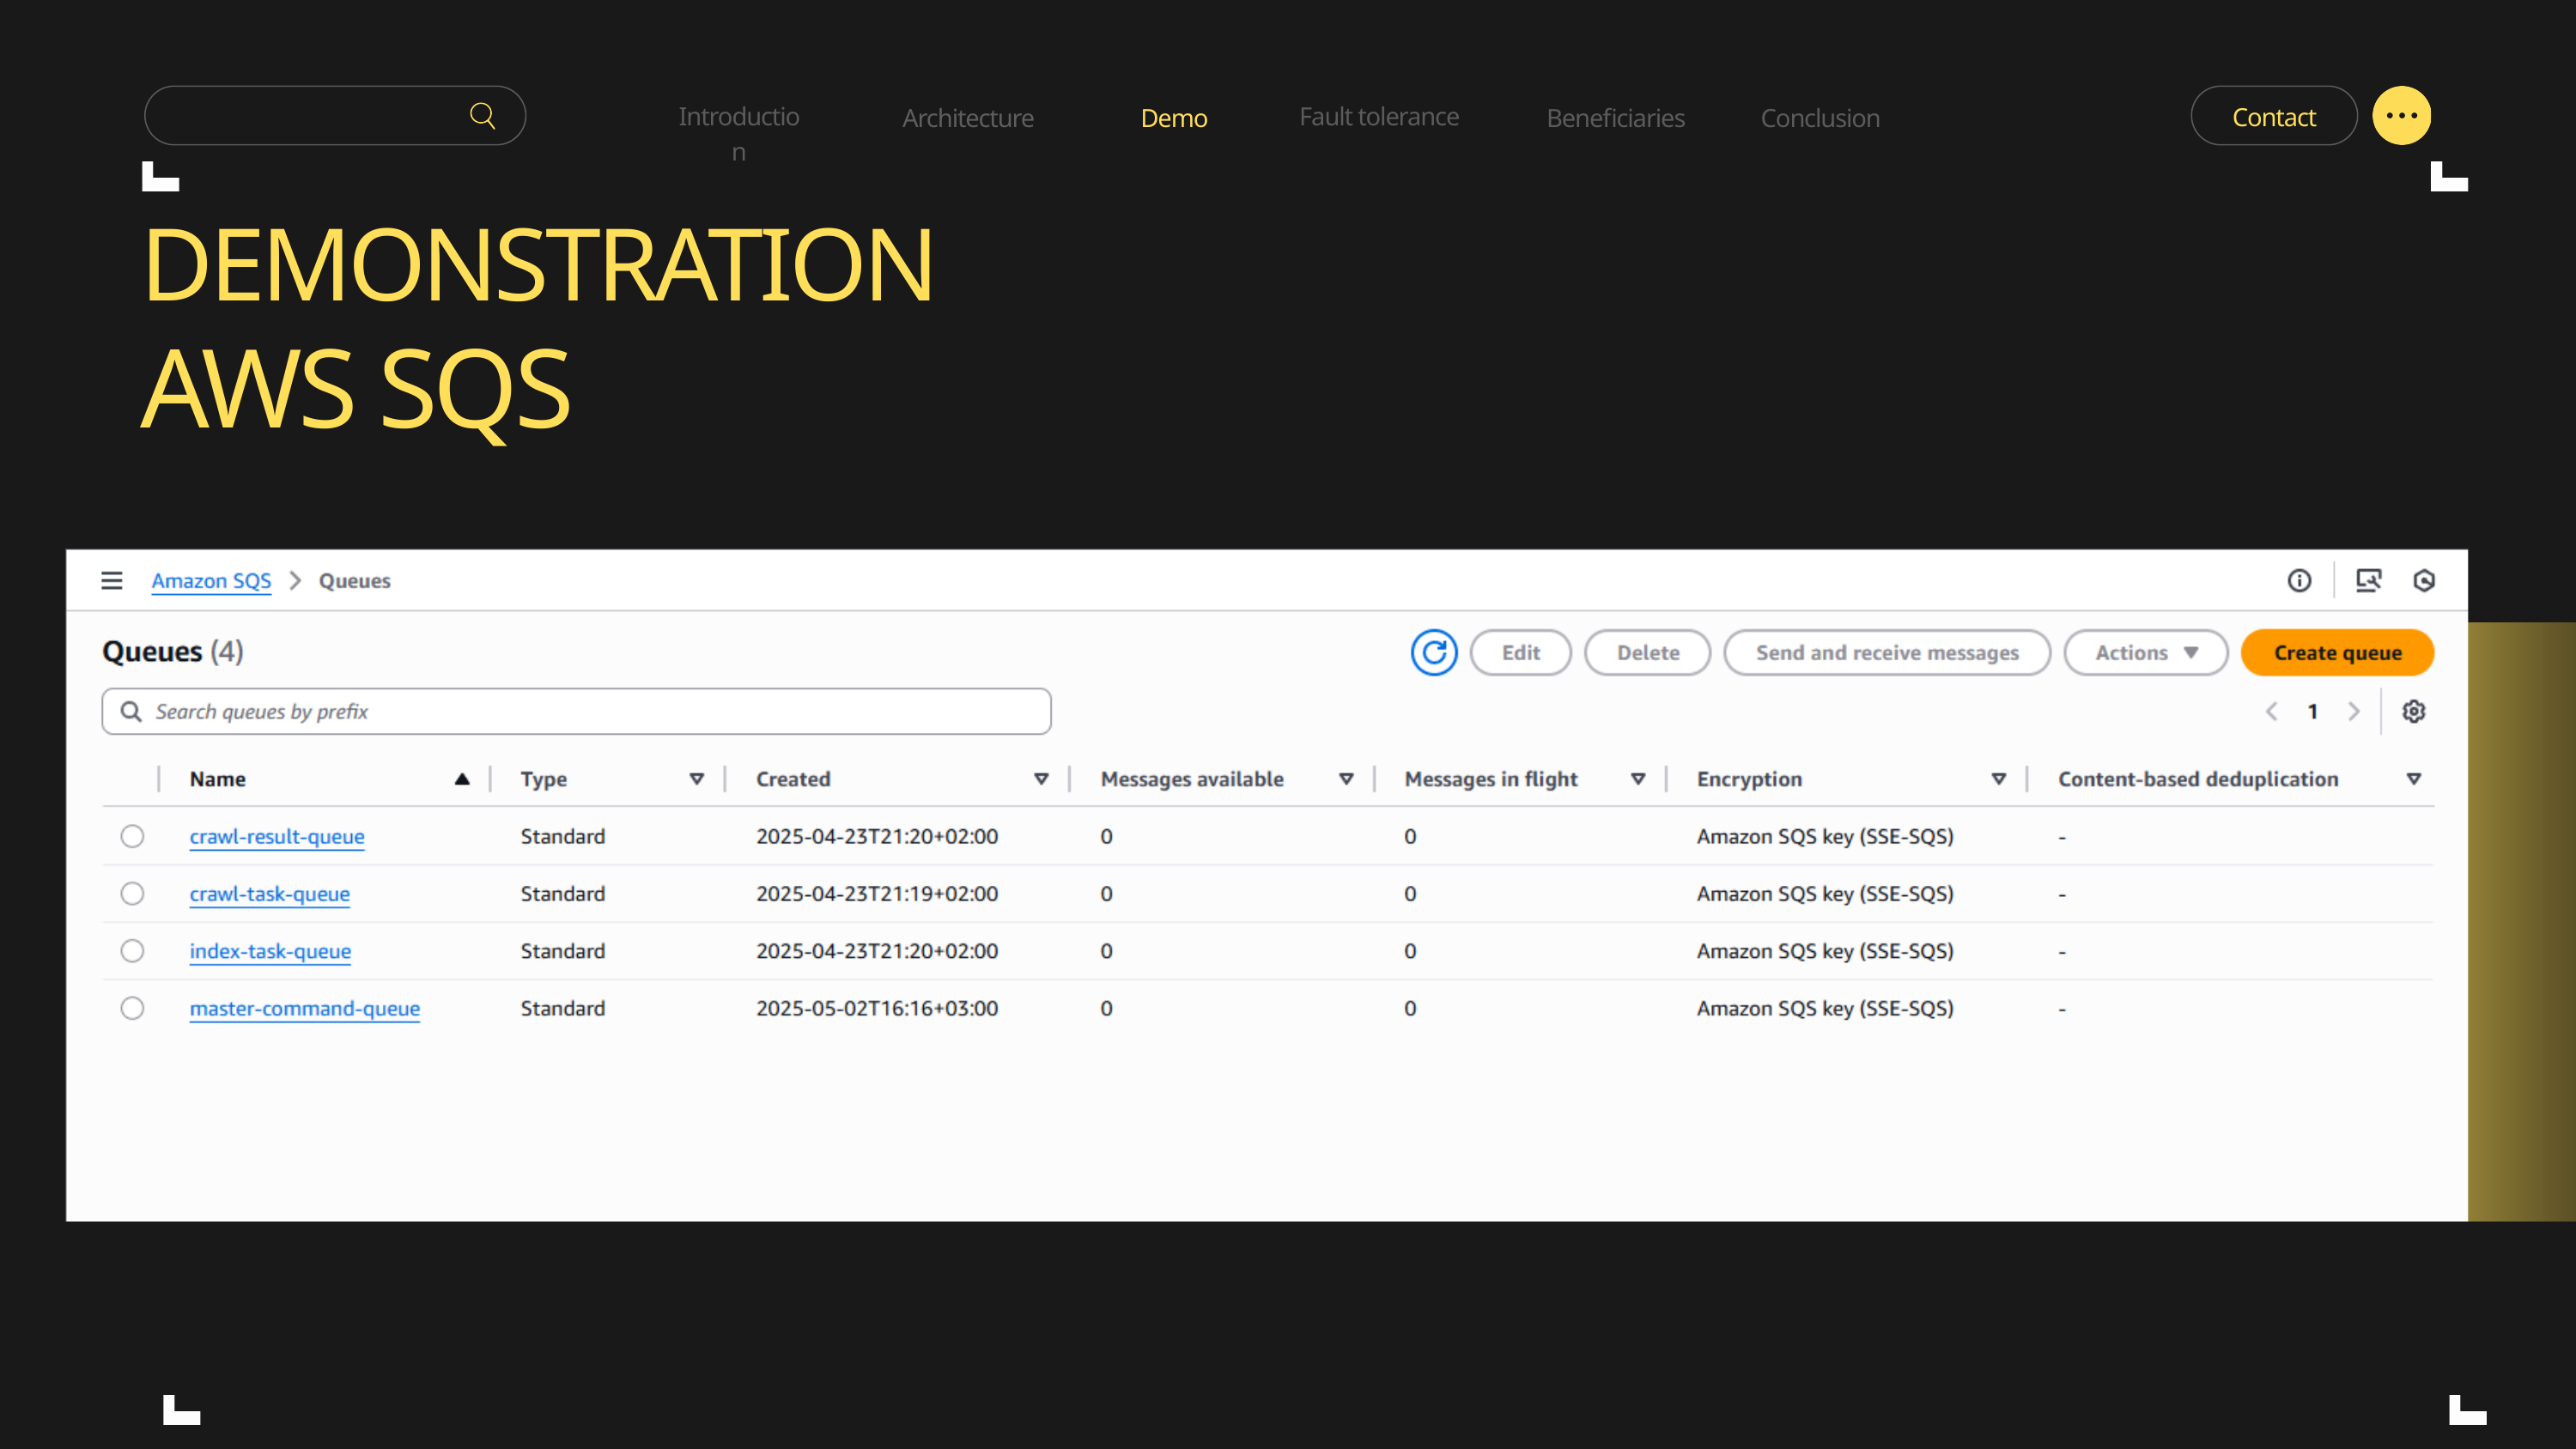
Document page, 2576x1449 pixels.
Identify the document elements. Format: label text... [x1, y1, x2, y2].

text_box Introduction [671, 95, 807, 166]
text_box [65, 549, 2469, 1222]
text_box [144, 86, 526, 145]
text_box Beneficiaries [1540, 97, 1692, 133]
text_box [2431, 161, 2469, 191]
text_box Demo [1130, 97, 1218, 133]
text_box [163, 1395, 201, 1425]
text_box [2469, 622, 2576, 1222]
text_box Conclusion [1755, 97, 1886, 133]
text_box [2372, 86, 2432, 145]
text_box [142, 161, 179, 191]
text_box AWS SQS [140, 349, 1385, 450]
text_box Fault tolerance [1282, 95, 1477, 131]
text_box DEMONSTRATION [140, 229, 1603, 321]
text_box Architecture [871, 97, 1066, 133]
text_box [2190, 86, 2358, 145]
text_box [2449, 1395, 2487, 1425]
